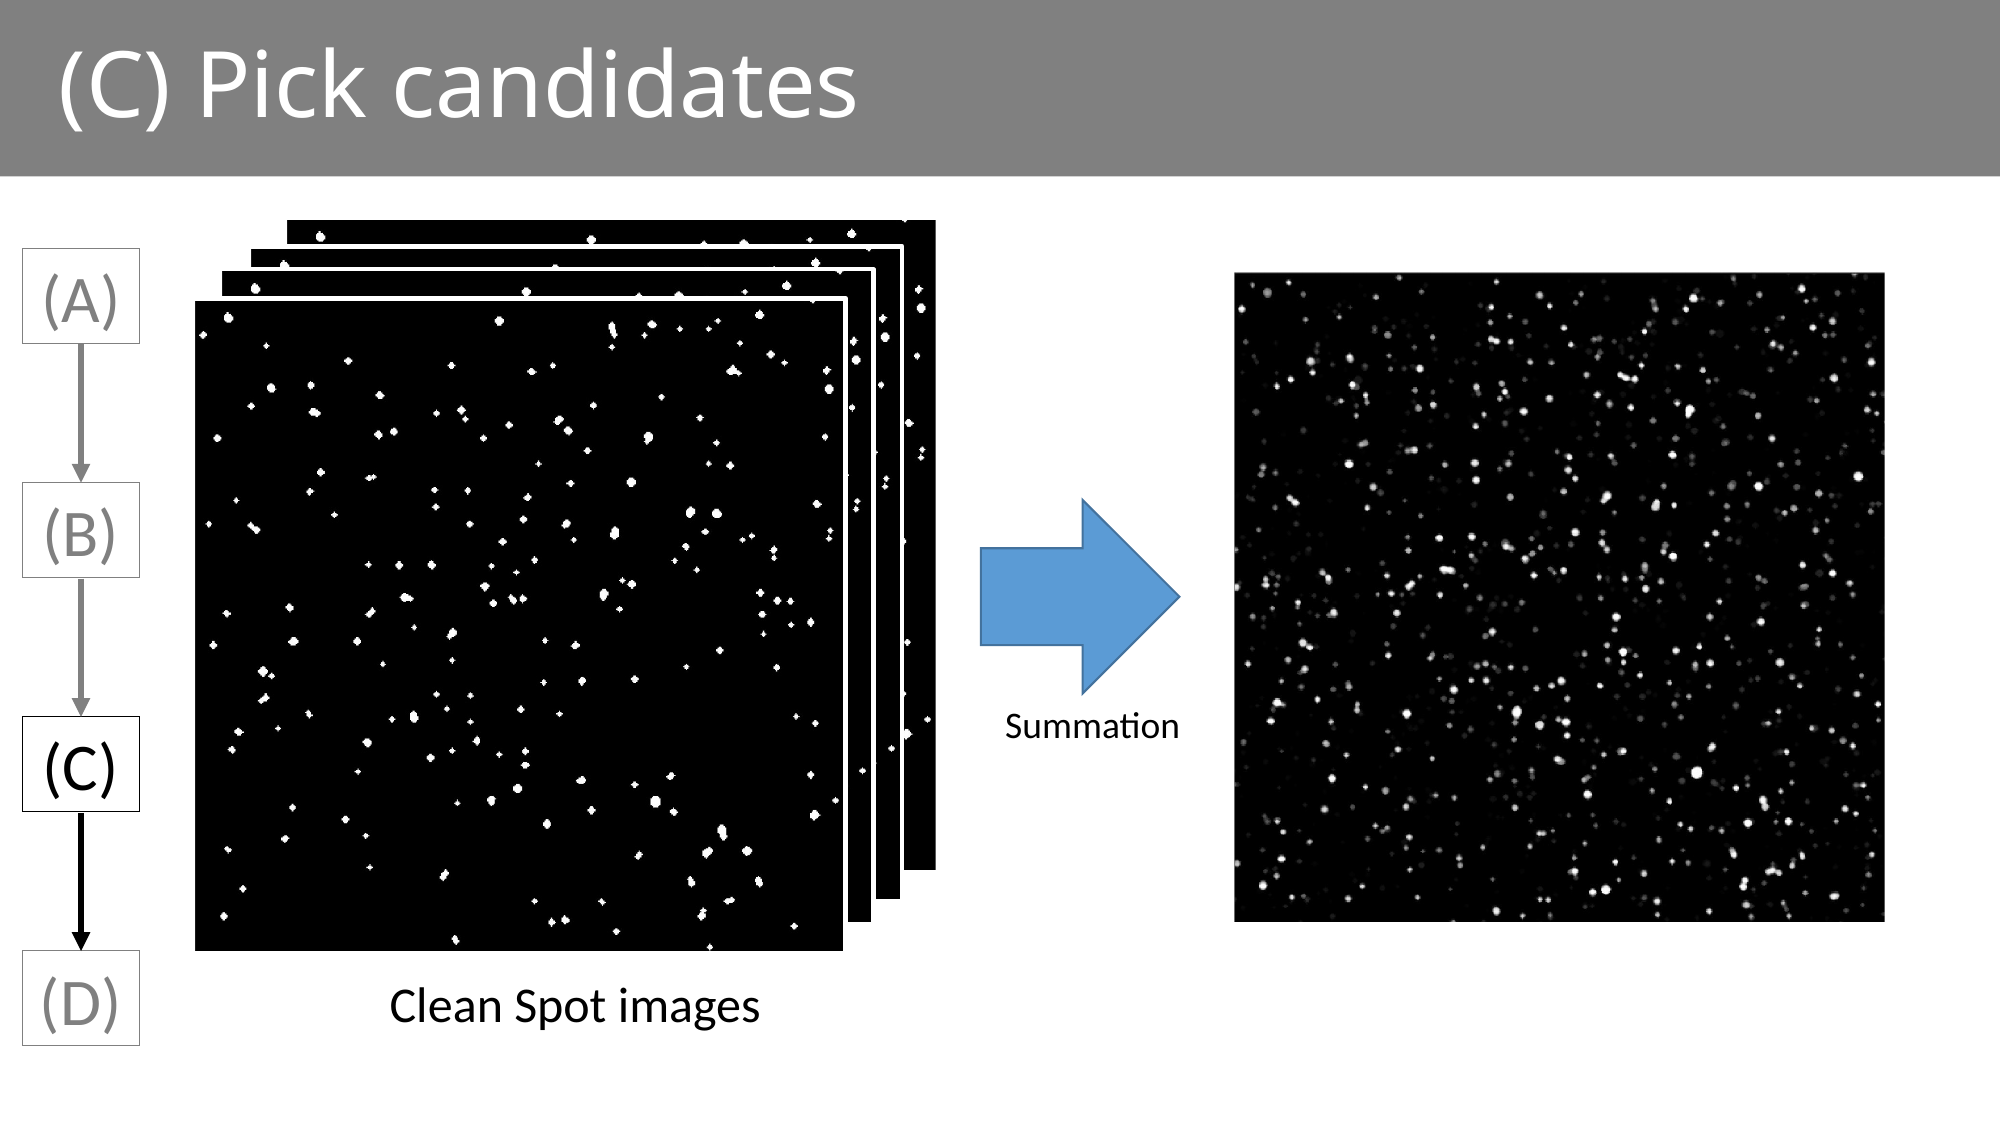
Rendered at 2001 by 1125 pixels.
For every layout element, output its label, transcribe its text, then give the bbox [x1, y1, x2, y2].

text_box (D) [22, 950, 140, 1046]
text_box Summation [990, 693, 1234, 754]
text_box [979, 497, 1181, 693]
text_box (C) [22, 716, 140, 812]
text_box (B) [22, 482, 140, 578]
picture [194, 219, 936, 951]
text_box (A) [22, 248, 140, 344]
text_box Clean Spot images [374, 965, 776, 1041]
picture [1234, 271, 1885, 922]
title (C) Pick candidates [43, 24, 1976, 152]
text_box [0, 0, 2000, 177]
